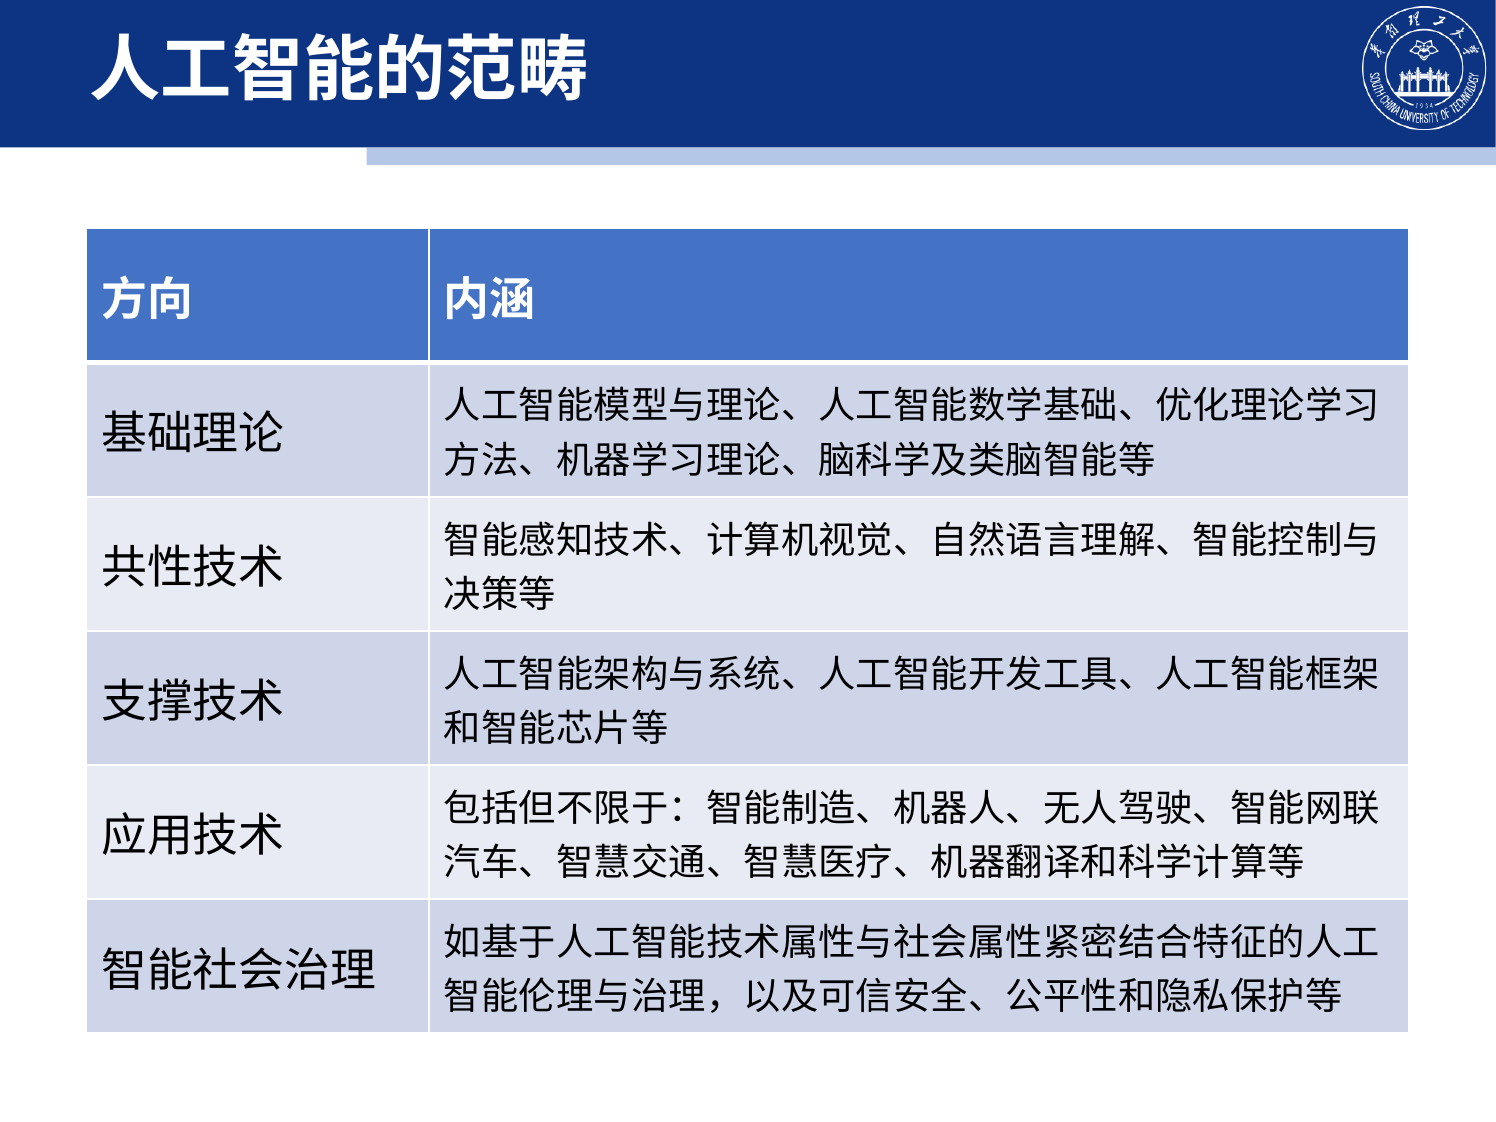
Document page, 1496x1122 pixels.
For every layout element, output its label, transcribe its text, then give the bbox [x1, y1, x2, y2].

picture [1354, 0, 1496, 148]
table_cell 基础理论 [87, 365, 428, 496]
table_cell 共性技术 [87, 498, 428, 630]
table_cell 智能社会治理 [87, 900, 428, 1032]
table_cell 人工智能模型与理论、人工智能数学基础、优化理论学习方法、机器学习理论、脑科学及类脑智能等 [430, 365, 1408, 496]
table_header 方向 [87, 229, 428, 360]
table_cell 智能感知技术、计算机视觉、自然语言理解、智能控制与决策等 [430, 498, 1408, 630]
table_cell 支撑技术 [87, 632, 428, 764]
table_cell 如基于人工智能技术属性与社会属性紧密结合特征的人工智能伦理与治理，以及可信安全、公平性和隐私保护等 [430, 900, 1408, 1032]
title 人工智能的范畴 [74, 25, 1384, 118]
table_header 内涵 [430, 229, 1408, 360]
table_cell 包括但不限于：智能制造、机器人、无人驾驶、智能网联汽车、智慧交通、智慧医疗、机器翻译和科学计算等 [430, 766, 1408, 898]
table_cell 应用技术 [87, 766, 428, 898]
table_cell 人工智能架构与系统、人工智能开发工具、人工智能框架和智能芯片等 [430, 632, 1408, 764]
